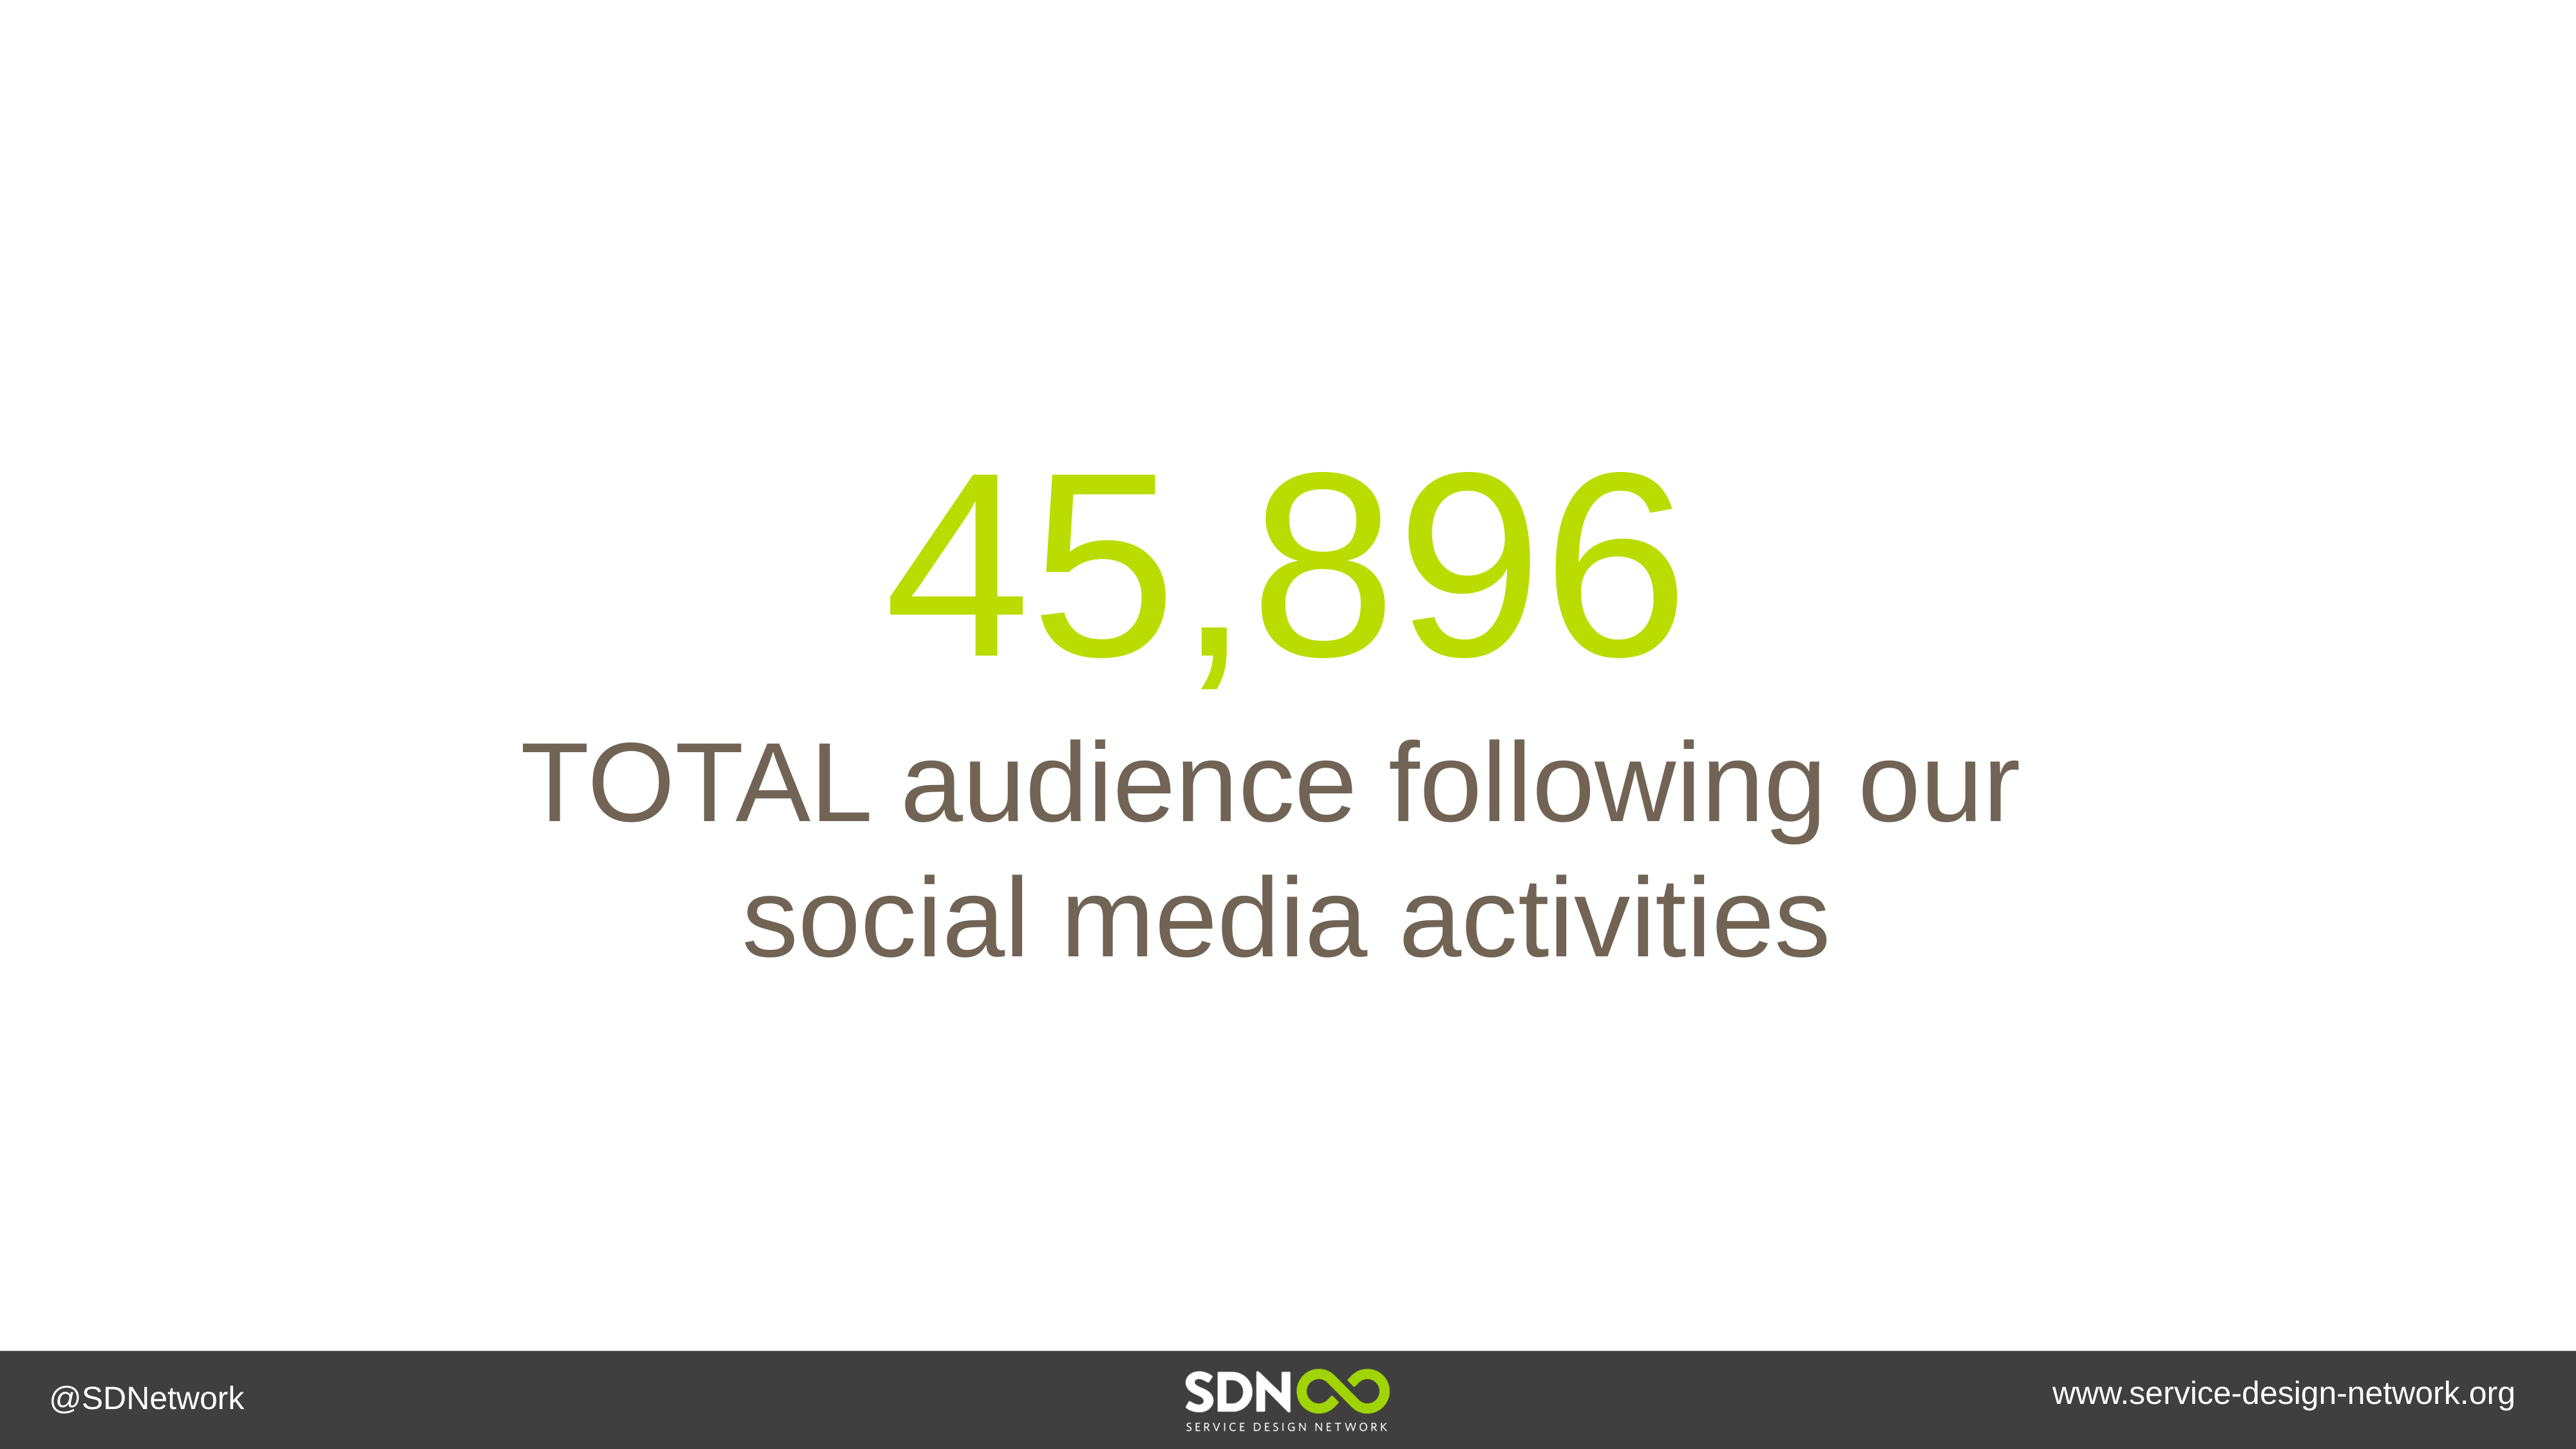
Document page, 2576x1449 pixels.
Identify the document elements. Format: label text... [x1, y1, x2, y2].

text_box 45,896 TOTAL audience following our social media activities [354, 384, 2219, 988]
picture [1168, 1352, 1408, 1448]
